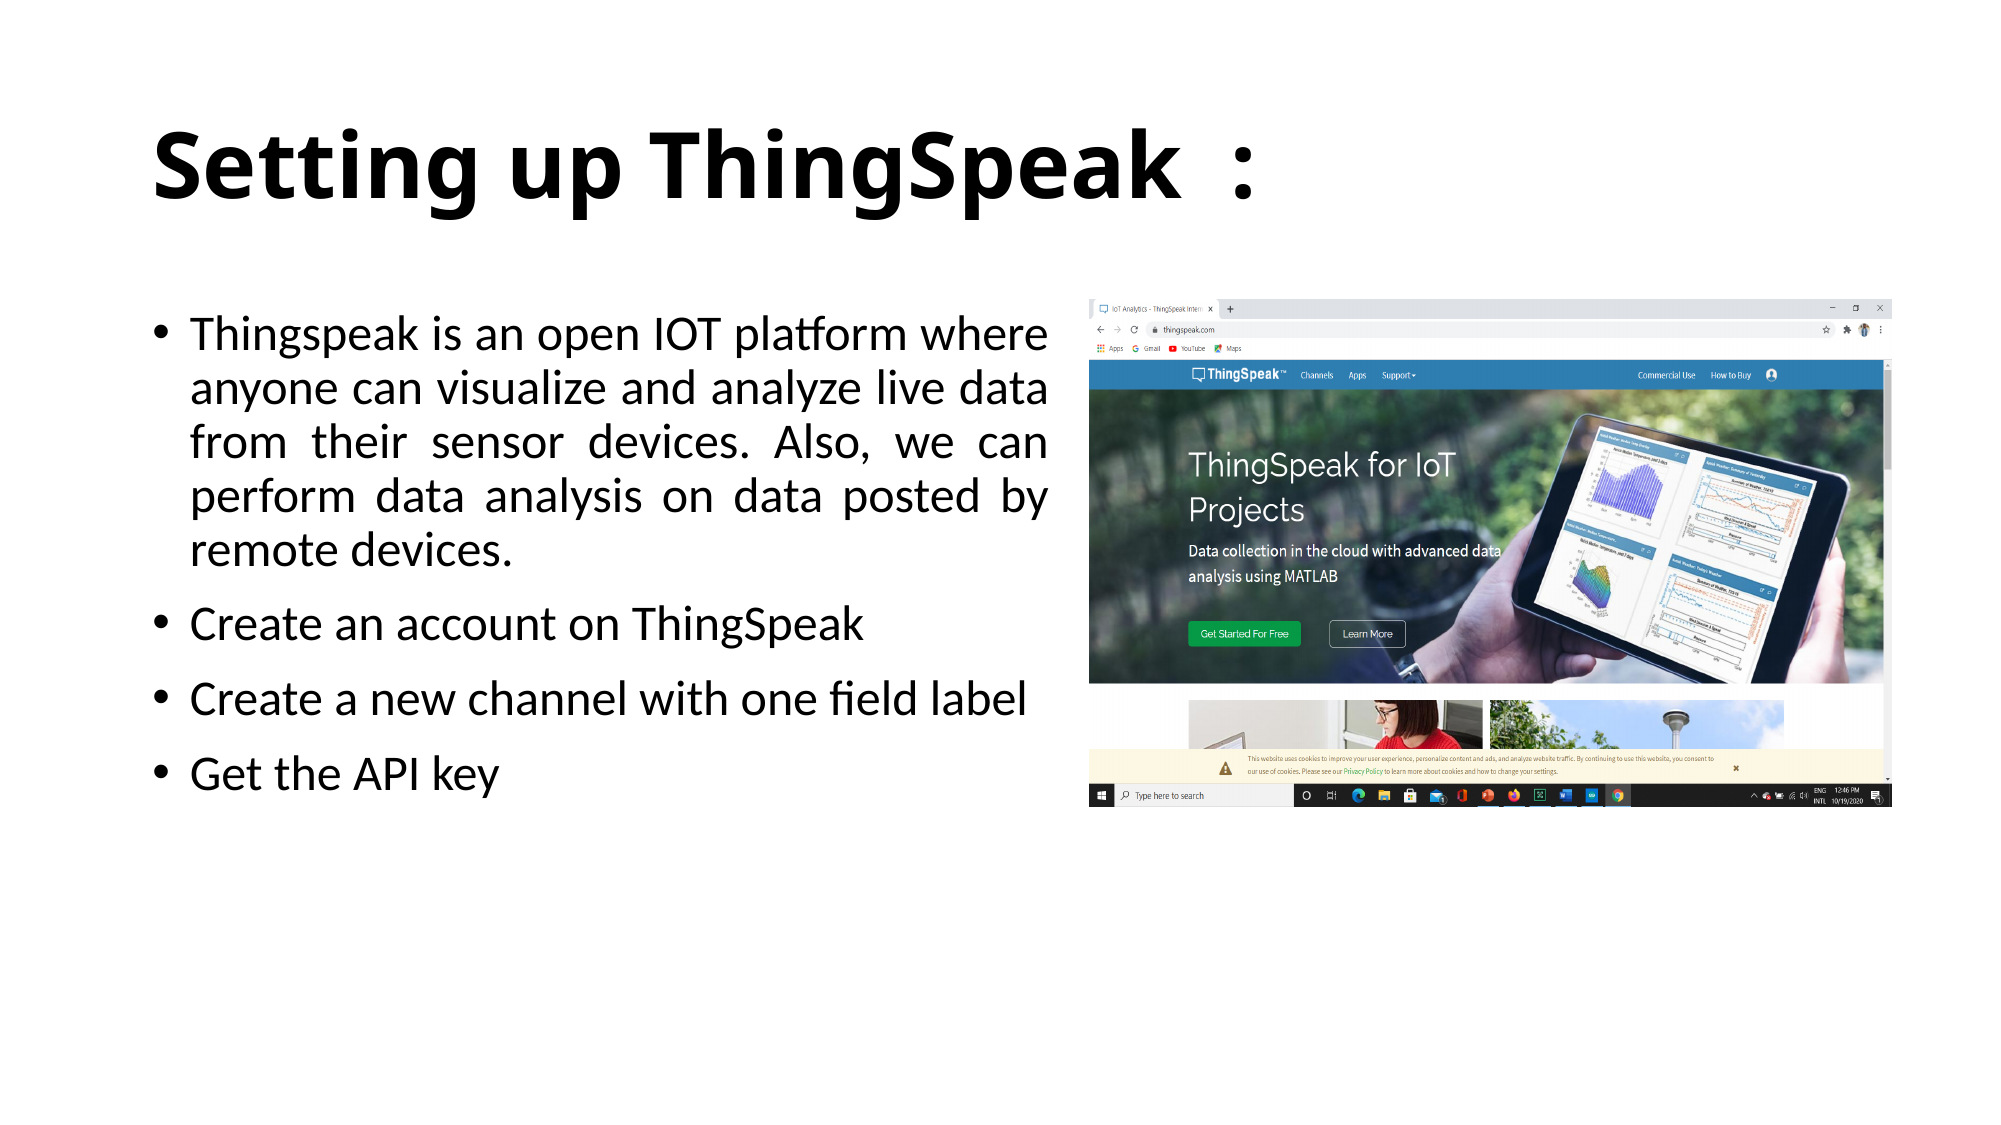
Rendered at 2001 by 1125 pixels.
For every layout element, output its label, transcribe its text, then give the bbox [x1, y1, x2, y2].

title Setting up ThingSpeak : [137, 59, 1863, 278]
list Thingspeak is an open IOT platform where anyone can visualize and analyze live data from their sensor devices. Also, we can perform data analysis on data posted by remote devices. Create an account on ThingSpeak Create a new channel with one field label Get the API key [137, 299, 1065, 1025]
picture [1089, 299, 1892, 807]
